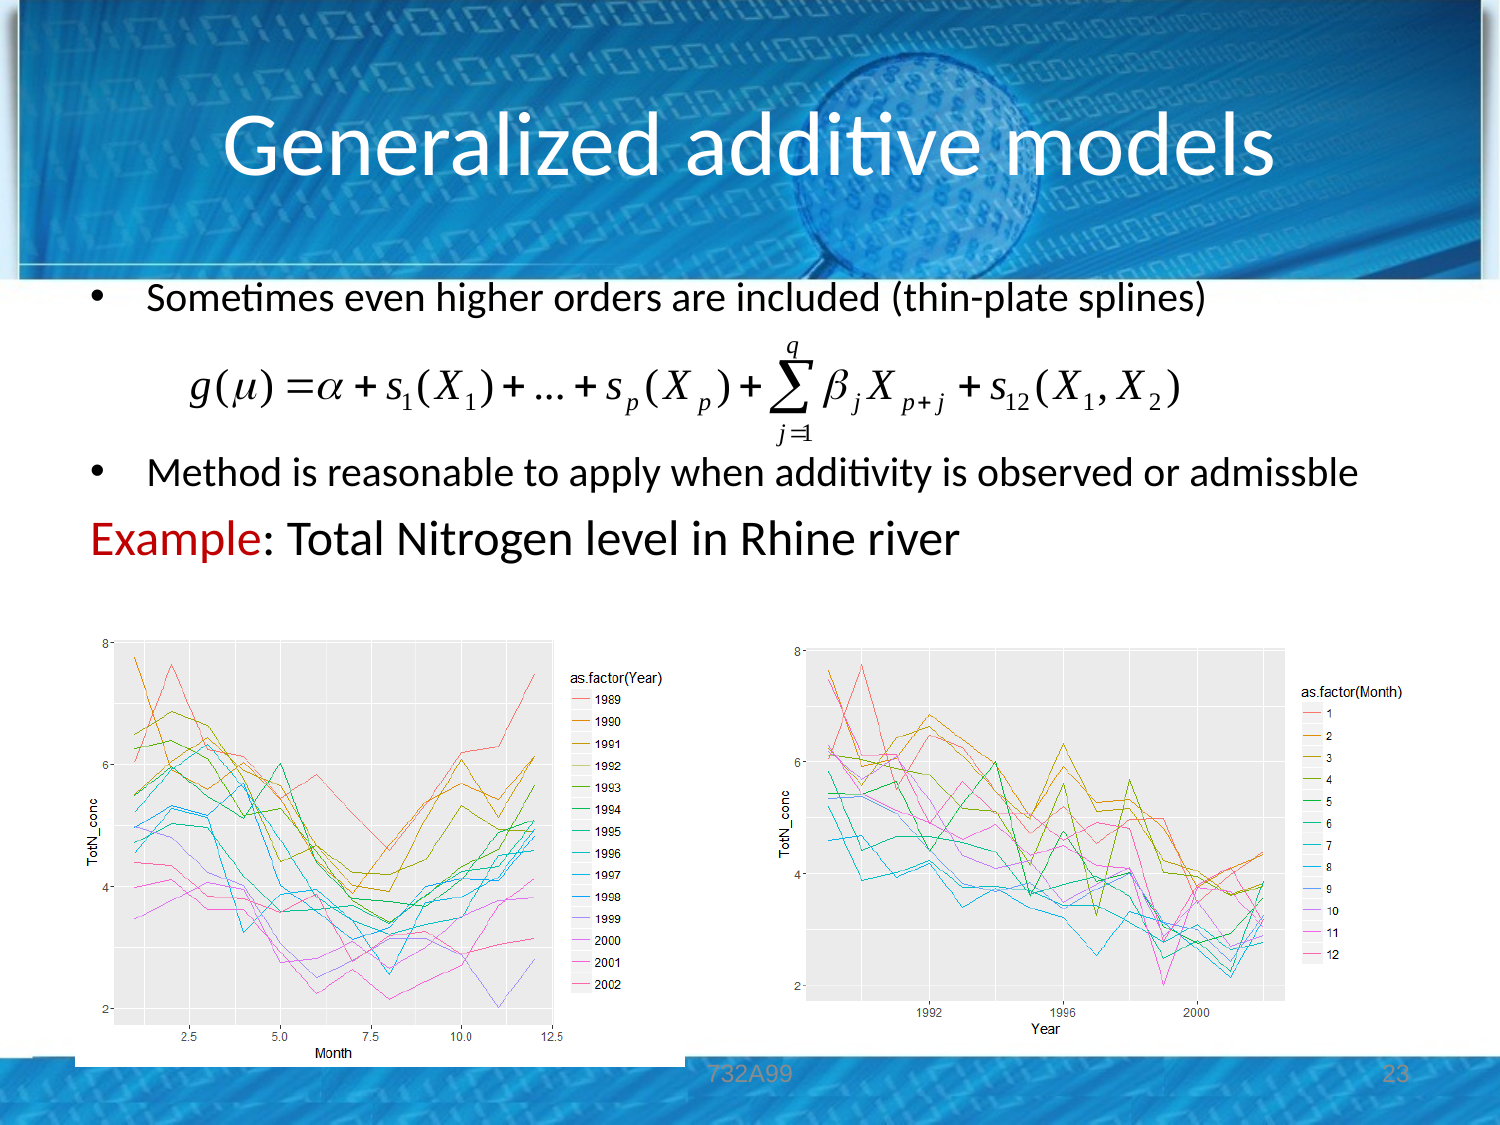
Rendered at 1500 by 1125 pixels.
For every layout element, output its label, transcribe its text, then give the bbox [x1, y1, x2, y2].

slide_number 23 [1074, 1050, 1425, 1103]
footer 732A99 [512, 1042, 988, 1103]
list Sometimes even higher orders are included (thin-plate splines) Method is reasonable to apply when additivity is observed or admissble Example: Total Nitrogen level in Rhine river [75, 262, 1425, 1005]
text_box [180, 323, 1189, 455]
title Generalized additive models [75, 45, 1425, 233]
picture [0, 0, 1500, 1125]
